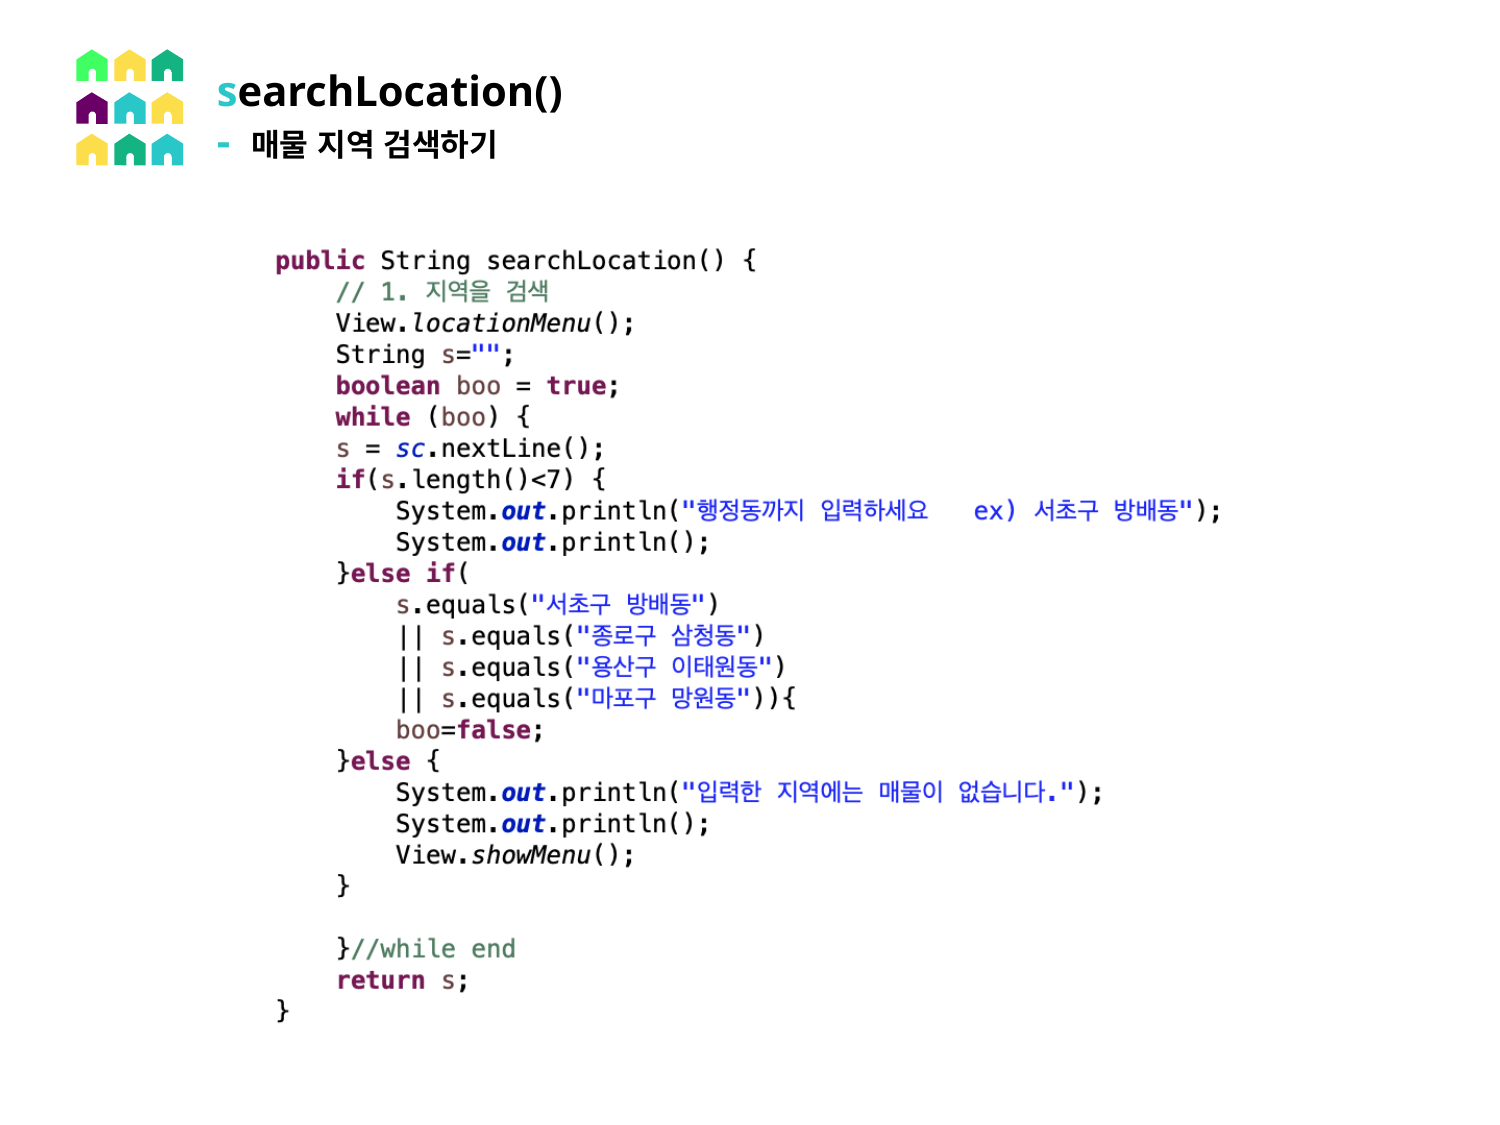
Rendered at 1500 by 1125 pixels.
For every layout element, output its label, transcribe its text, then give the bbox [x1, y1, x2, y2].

text_box searchLocation() - 매물 지역 검색하기 [201, 57, 582, 173]
picture [234, 240, 1266, 1043]
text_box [76, 49, 184, 166]
